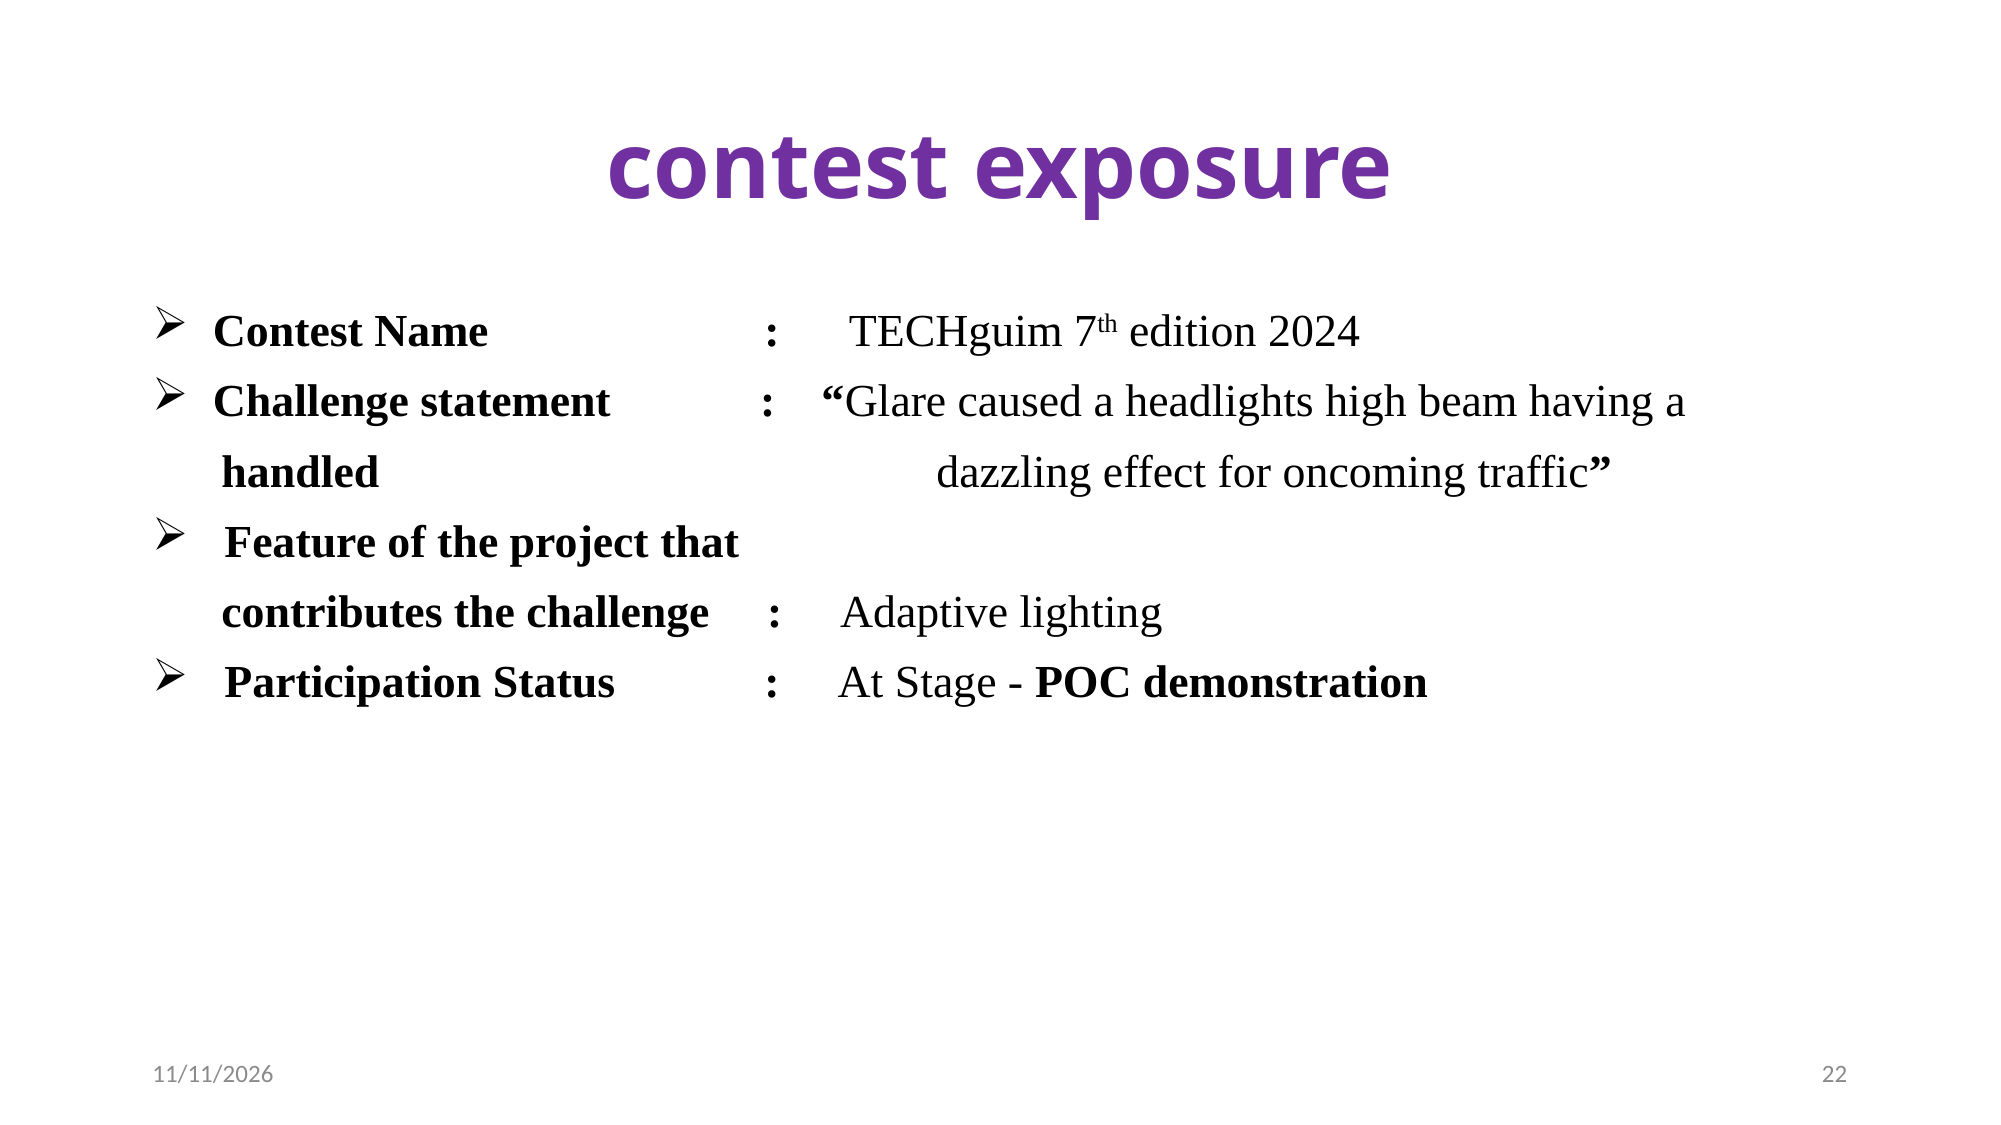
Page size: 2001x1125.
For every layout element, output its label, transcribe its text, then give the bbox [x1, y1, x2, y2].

slide_number 16-May-24 [137, 1042, 588, 1103]
slide_number 22 [1412, 1042, 1863, 1103]
title contest exposure [137, 59, 1863, 278]
list Contest Name : TECHguim 7th edition 2024 Challenge statement : “Glare caused a headlights high beam having a handled dazzling effect for oncoming traffic” Feature of the project that contributes the challenge : Adaptive lighting Participation Status : At Stage - POC demonstration [137, 299, 1863, 1014]
